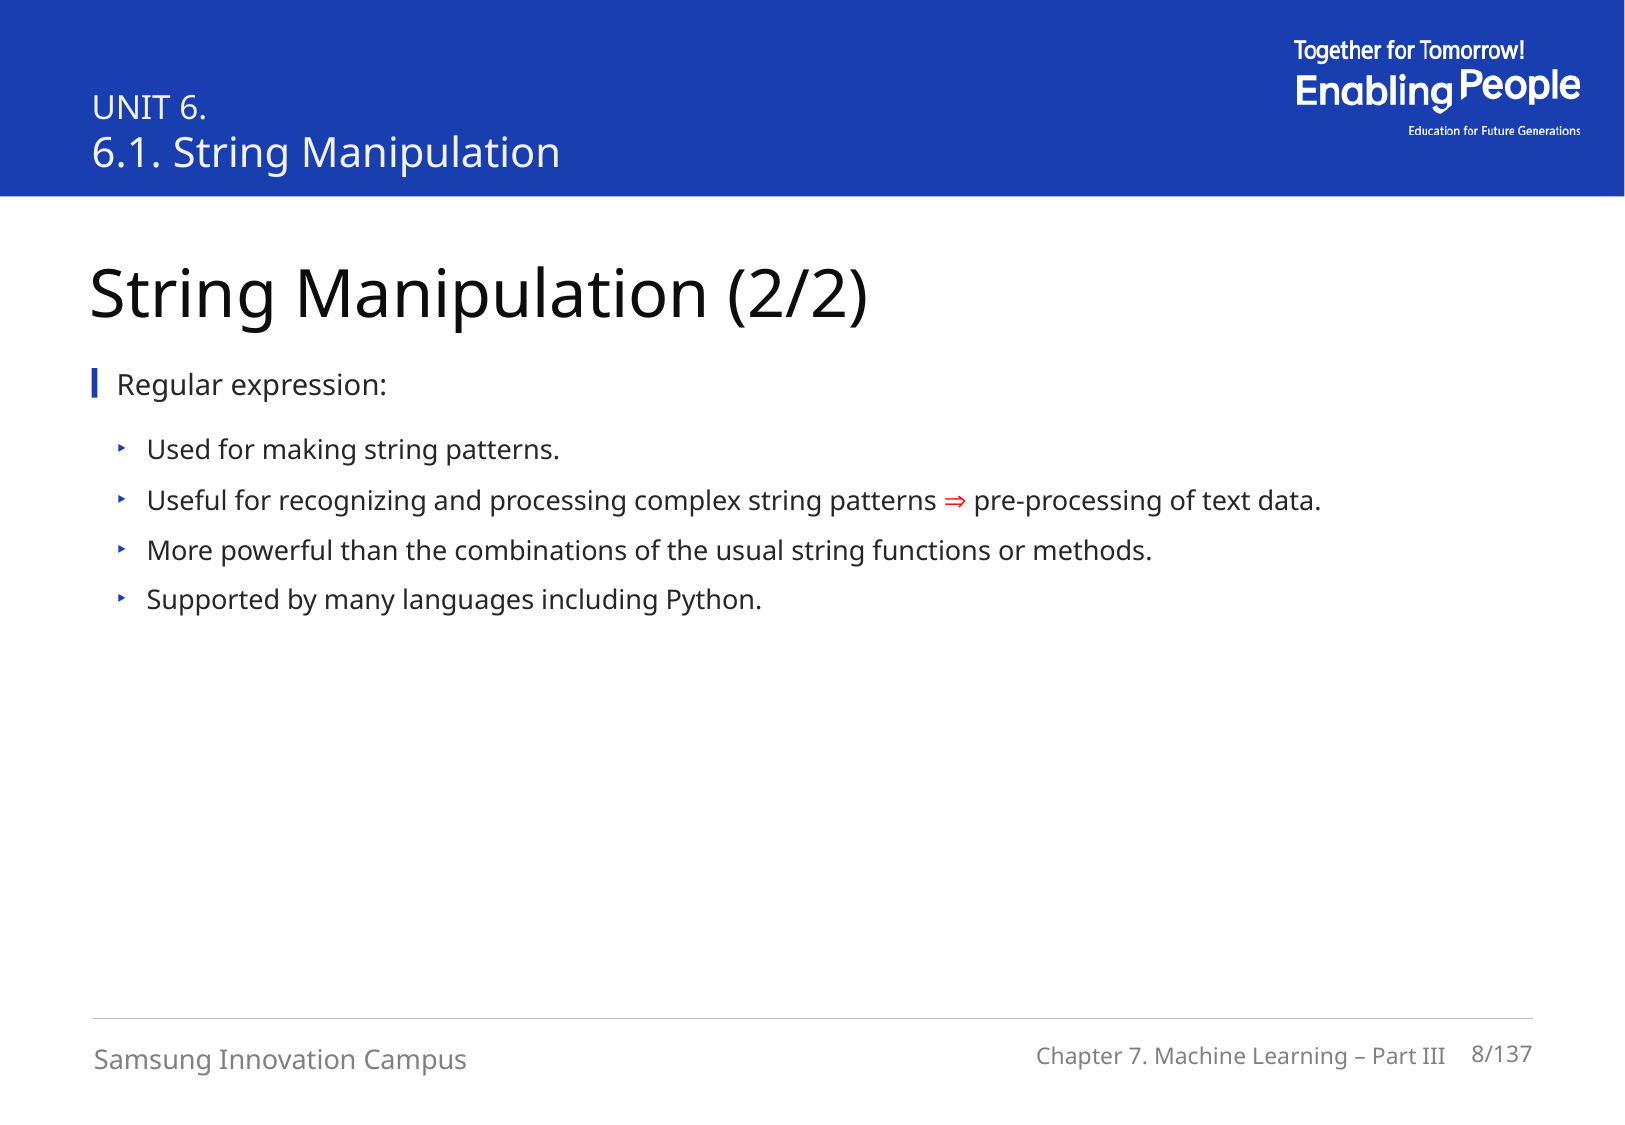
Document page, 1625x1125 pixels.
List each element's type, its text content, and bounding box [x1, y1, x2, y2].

text_box String Manipulation (2/2) [89, 250, 1534, 332]
picture [1294, 40, 1580, 135]
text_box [91, 366, 1533, 402]
text_box UNIT 6. 6.1. String Manipulation [91, 85, 1048, 177]
text_box Used for making string patterns. Useful for recognizing and processing complex string patterns  pre-processing of text data. More powerful than the combinations of the usual string functions or methods. Supported by many languages including Python. [116, 419, 1534, 677]
